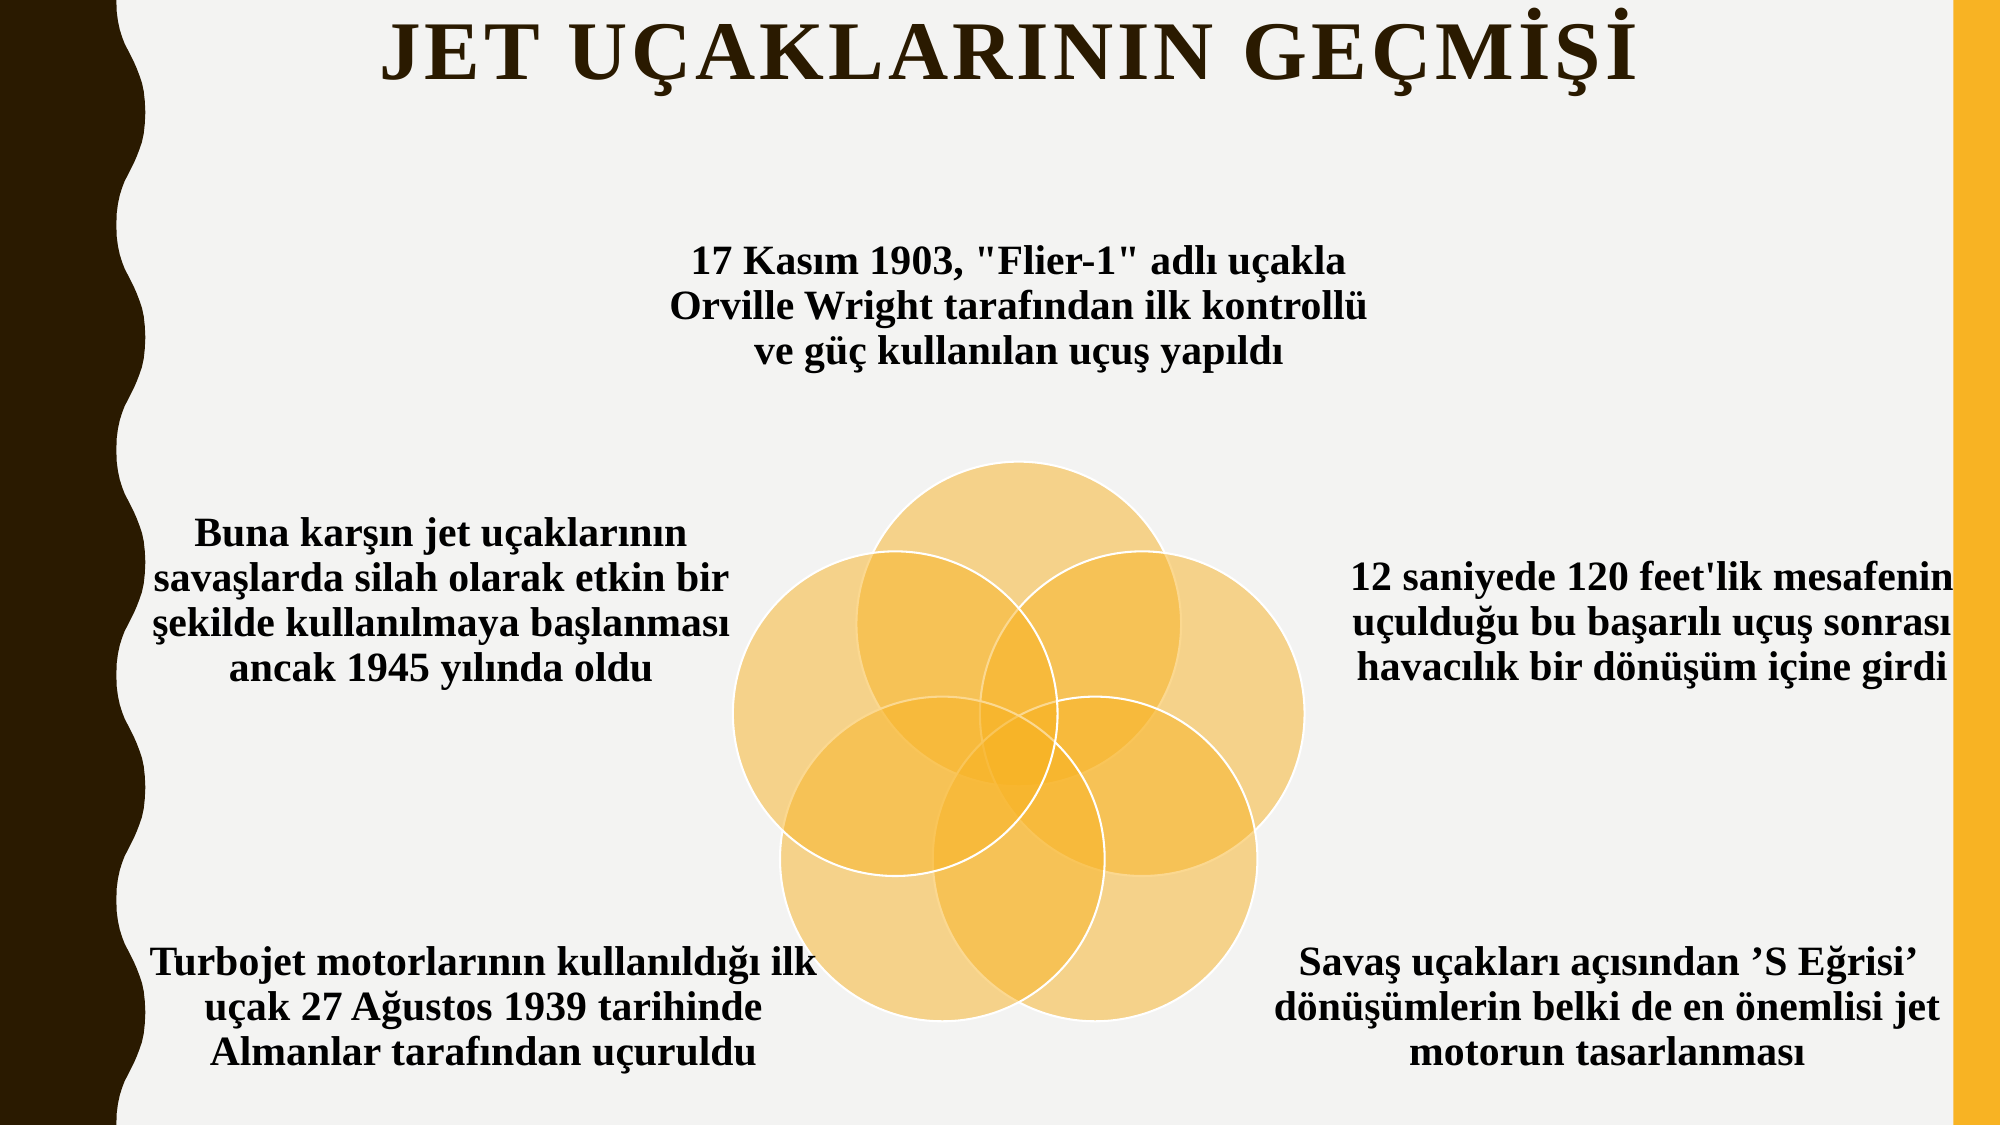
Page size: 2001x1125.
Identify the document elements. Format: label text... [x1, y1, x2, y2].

title JET UÇAKLARININ GEÇMİŞİ [43, 0, 1975, 197]
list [18, 197, 2000, 1125]
